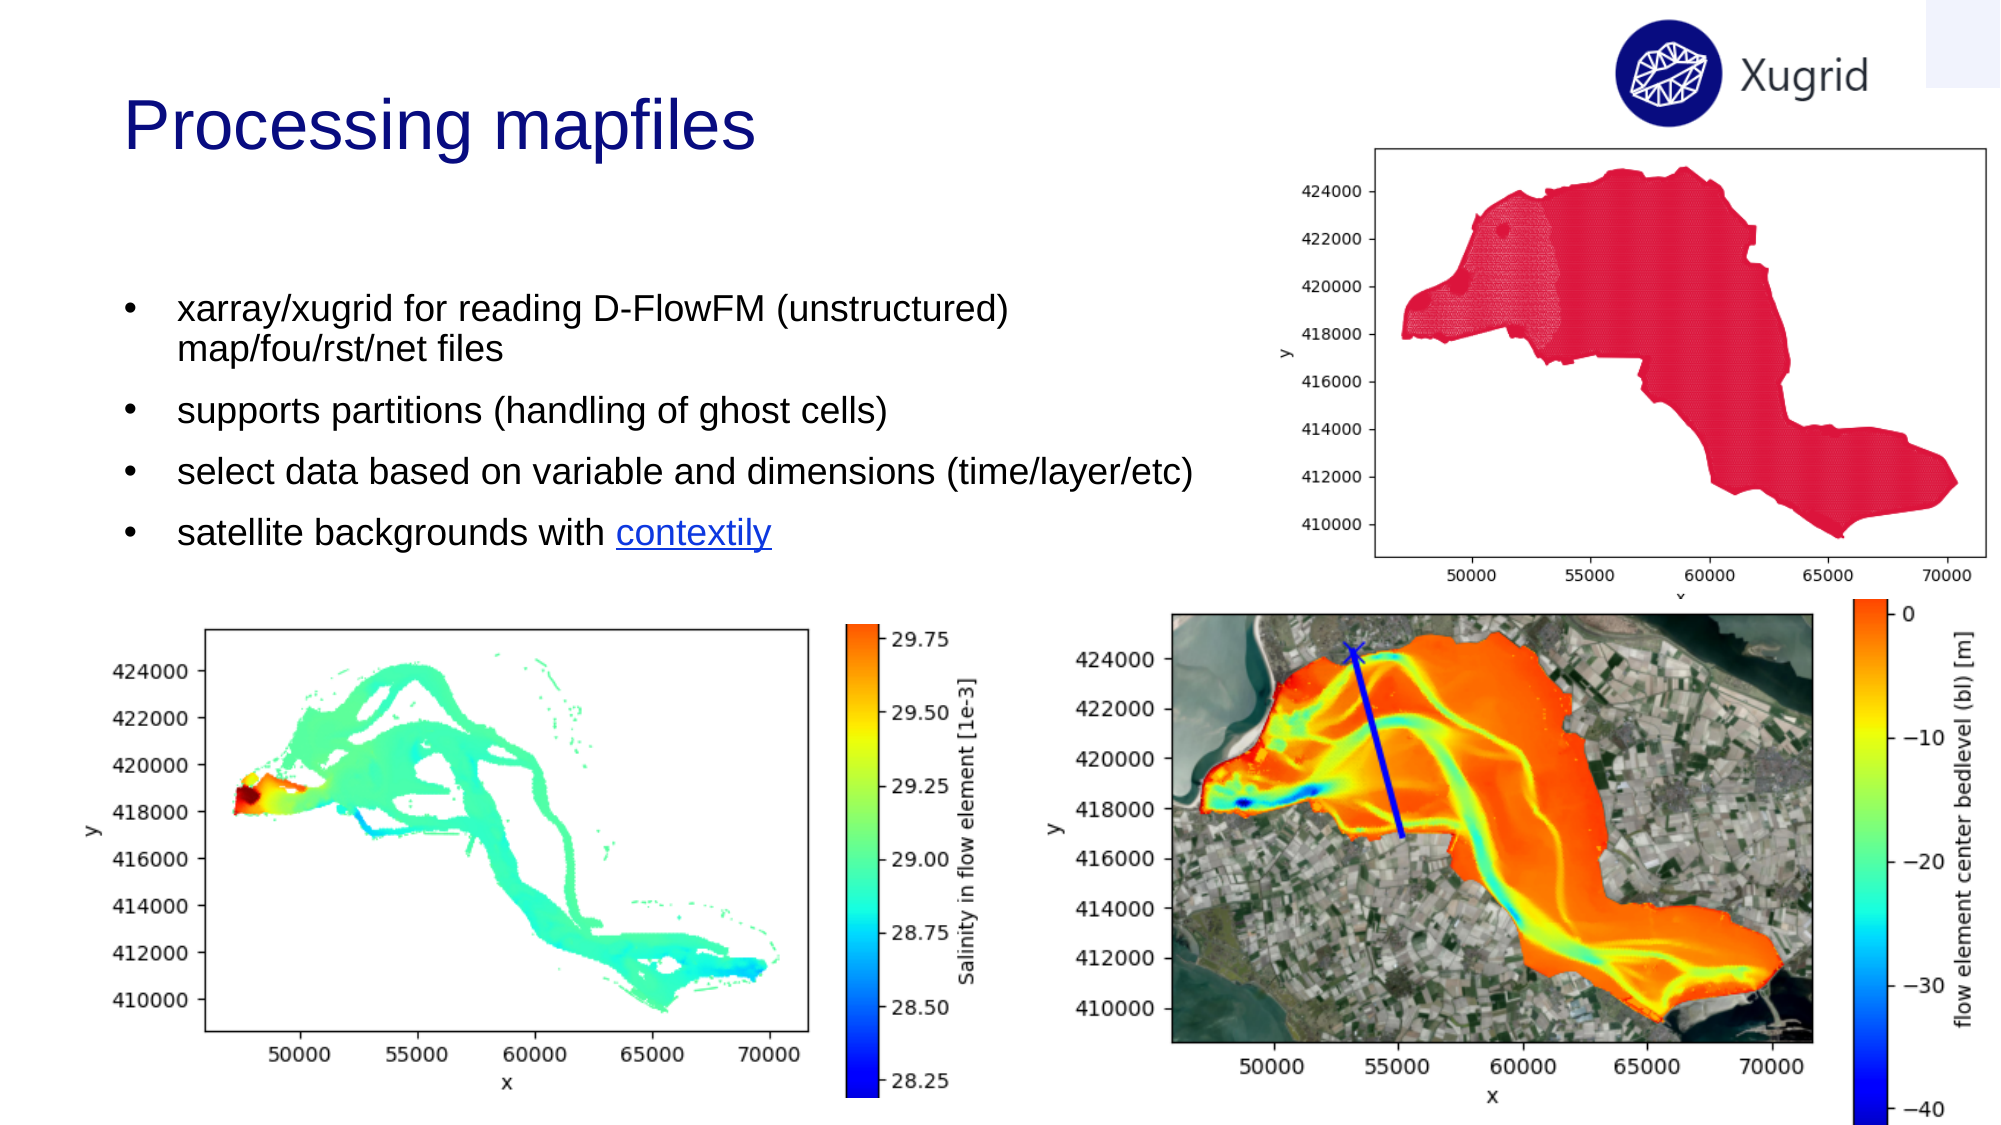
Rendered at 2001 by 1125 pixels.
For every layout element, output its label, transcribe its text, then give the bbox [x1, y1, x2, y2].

list xarray/xugrid for reading D-FlowFM (unstructured) map/fou/rst/net files supports partitions (handling of ghost cells) select data based on variable and dimensions (time/layer/etc) satellite backgrounds with contextily [123, 289, 1200, 999]
title Processing mapfiles [123, 88, 1261, 243]
picture [61, 624, 1000, 1098]
picture [1022, 9, 2000, 1125]
